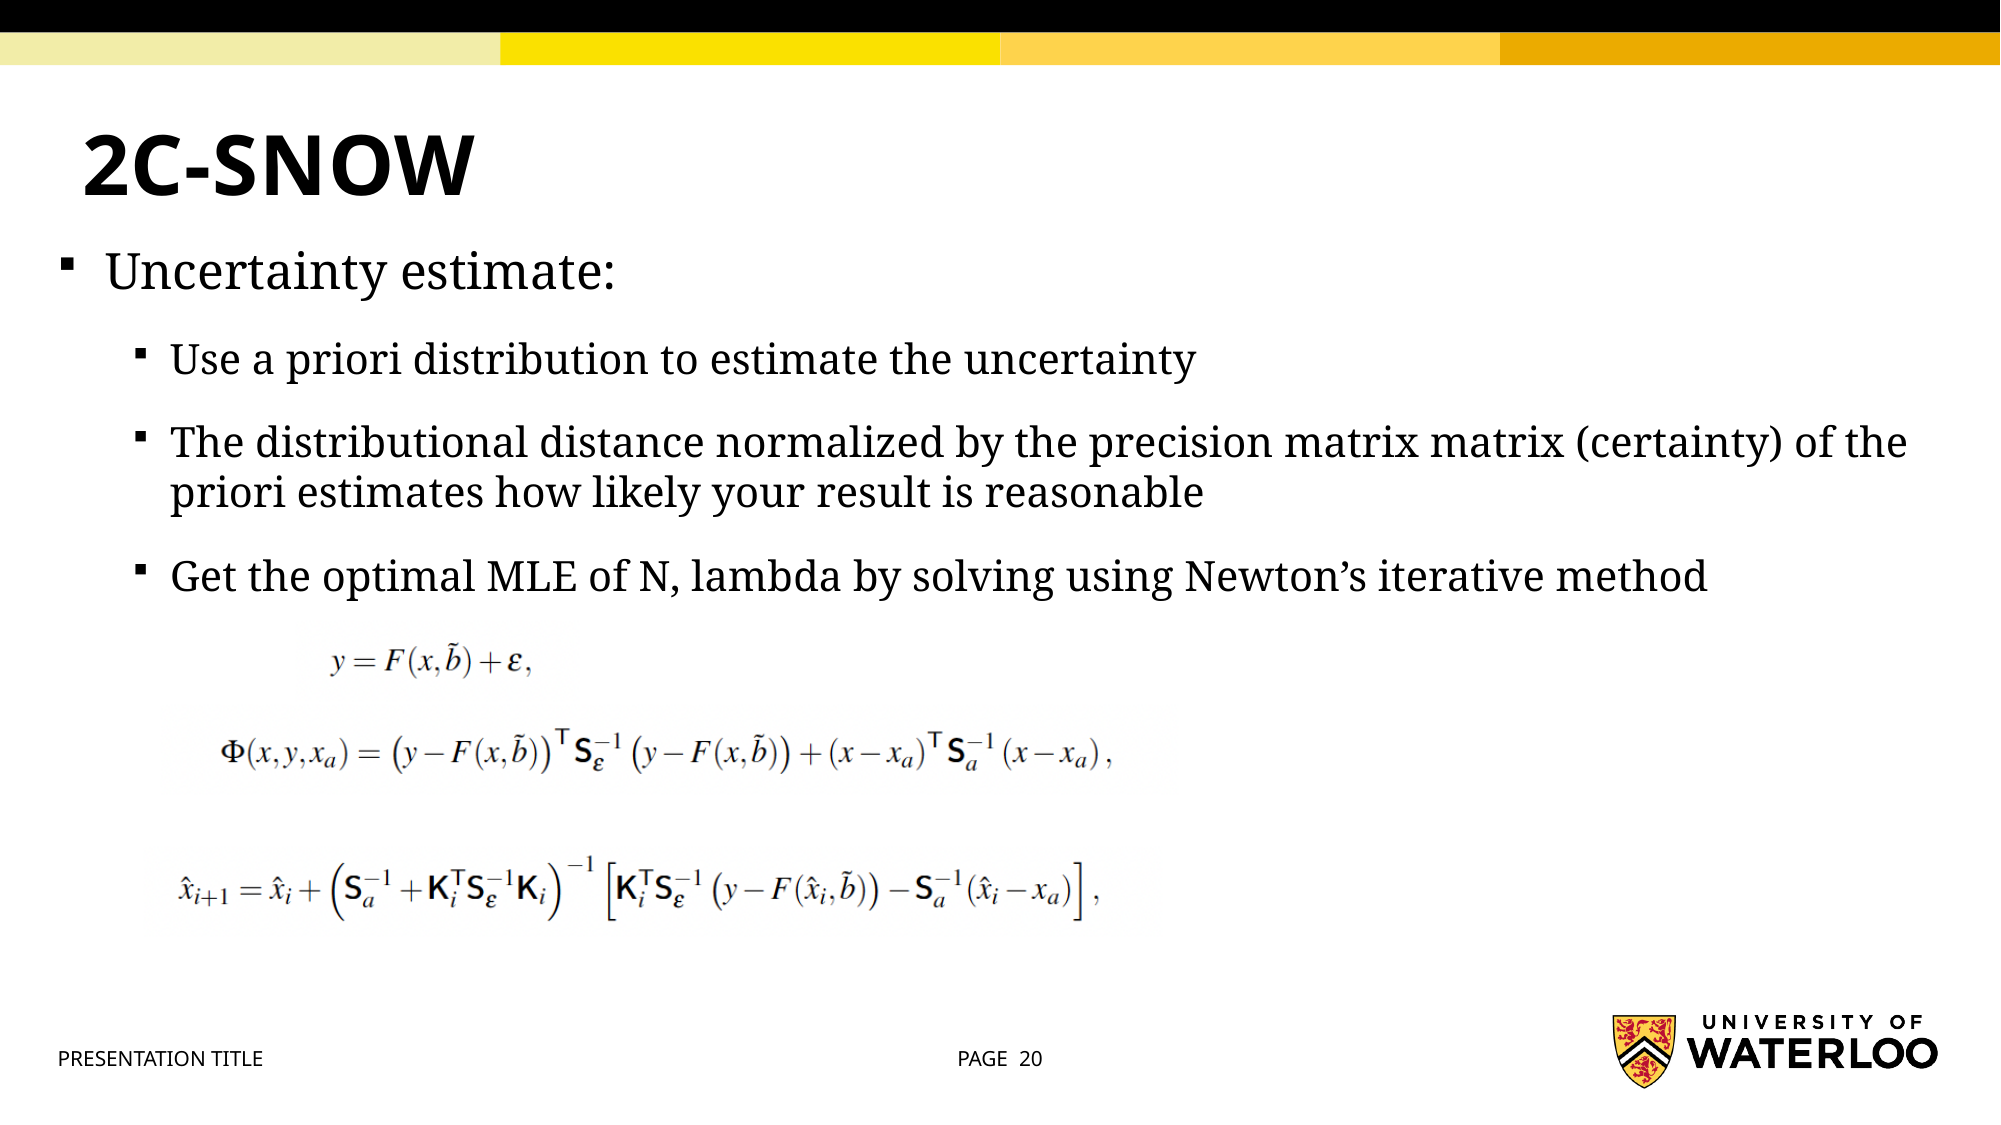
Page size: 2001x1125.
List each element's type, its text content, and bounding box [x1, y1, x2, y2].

picture [295, 620, 580, 702]
picture [143, 846, 1163, 937]
list Uncertainty estimate: Use a priori distribution to estimate the uncertainty The distributional distance normalized by the precision matrix matrix (certainty) of the priori estimates how likely your result is reasonable Get the optimal MLE of N, lambda by solving using Newton’s iterative method [42, 231, 1941, 986]
slide_number PAGE [916, 1039, 1084, 1081]
title [42, 71, 1941, 219]
picture [160, 704, 1179, 795]
text_box 2C-SNOW [67, 96, 1966, 244]
picture [1549, 962, 2000, 1125]
footer PRESENTATION TITLE [42, 1039, 900, 1081]
